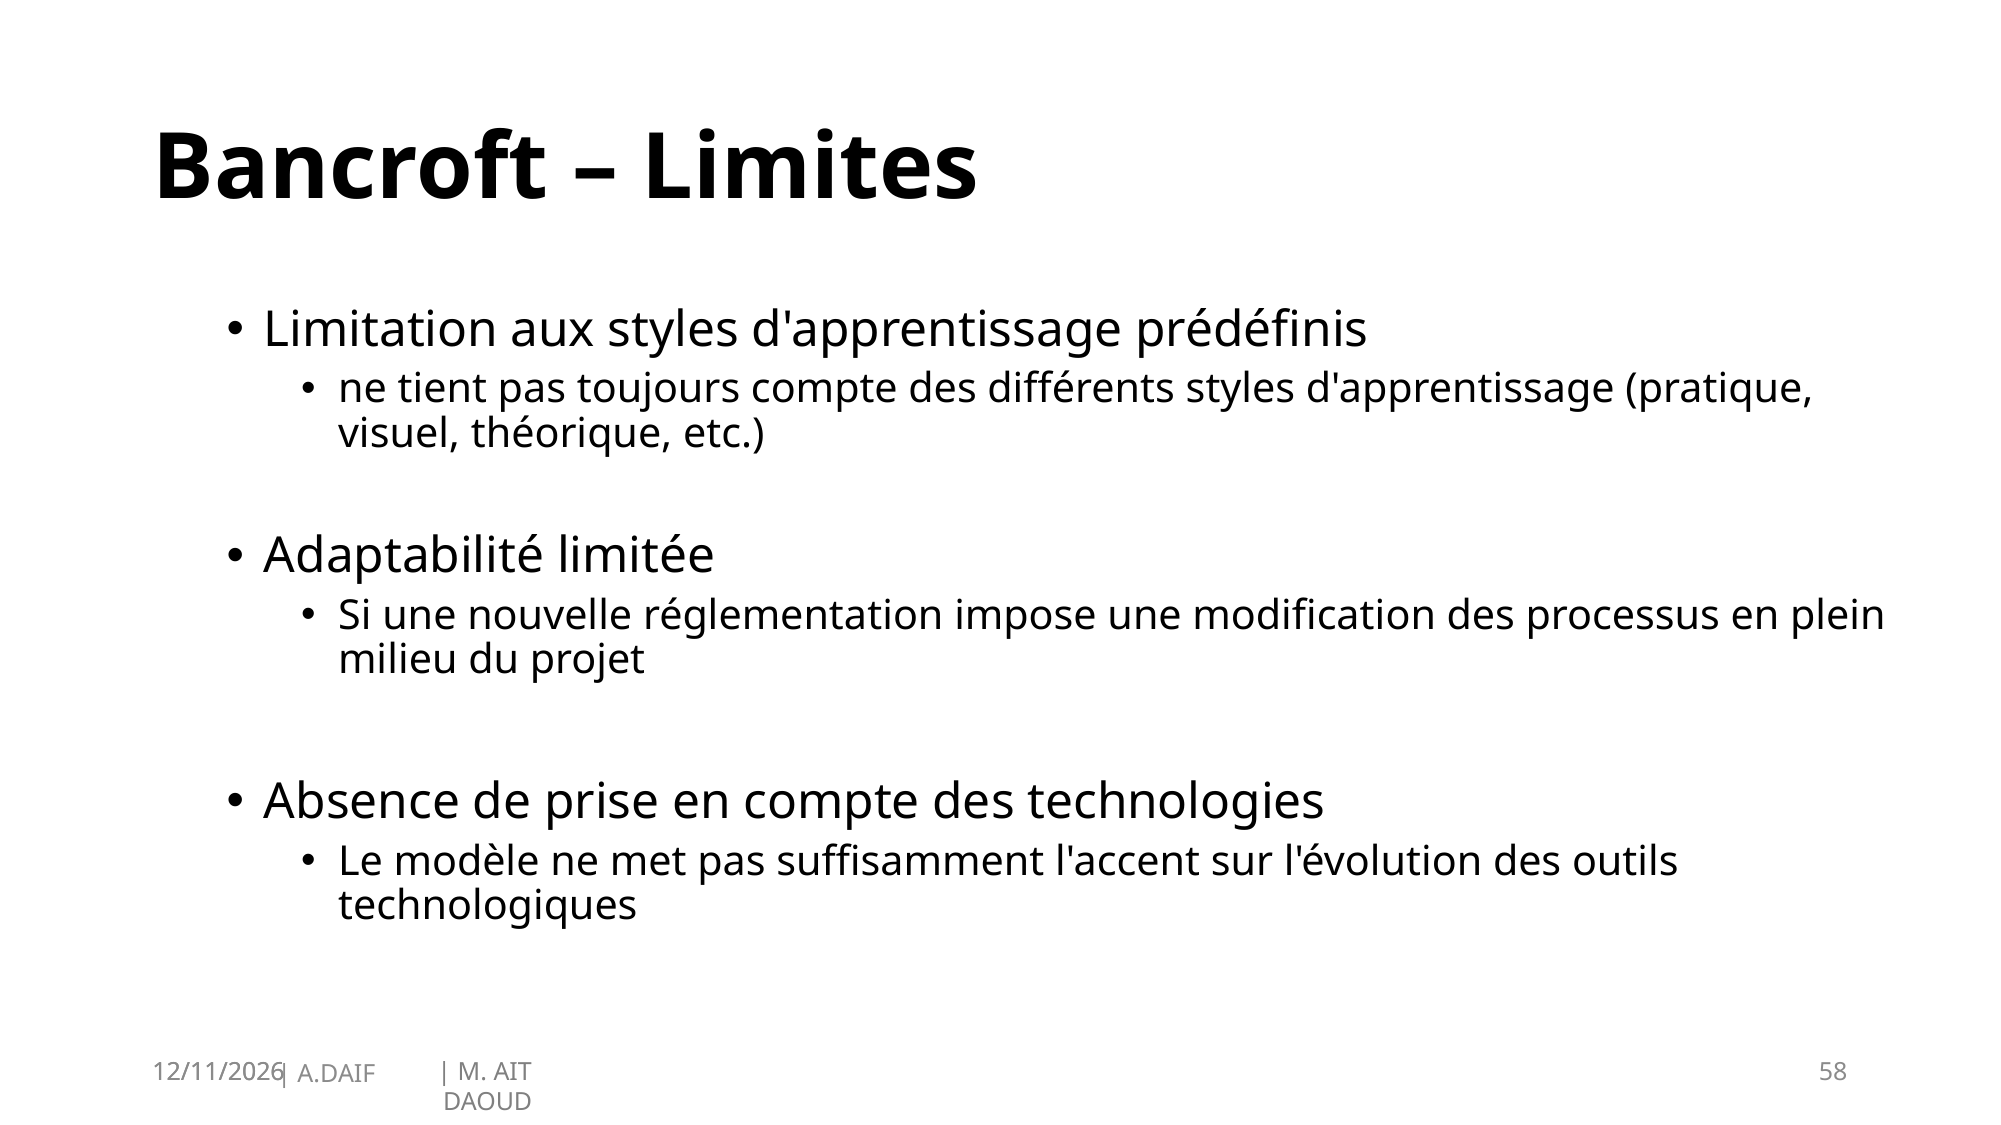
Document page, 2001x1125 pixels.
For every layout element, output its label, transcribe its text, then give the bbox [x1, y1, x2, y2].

title Bancroft – Limites [137, 59, 1863, 226]
slide_number 58 [1412, 1042, 1863, 1103]
list Limitation aux styles d'apprentissage prédéfinis ne tient pas toujours compte des différents styles d'apprentissage (pratique, visuel, théorique, etc.) Adaptabilité limitée Si une nouvelle réglementation impose une modification des processus en plein milieu du projet Absence de prise en compte des technologies Le modèle ne met pas suffisamment l'accent sur l'évolution des outils technologiques [137, 226, 1926, 941]
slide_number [137, 1042, 588, 1103]
